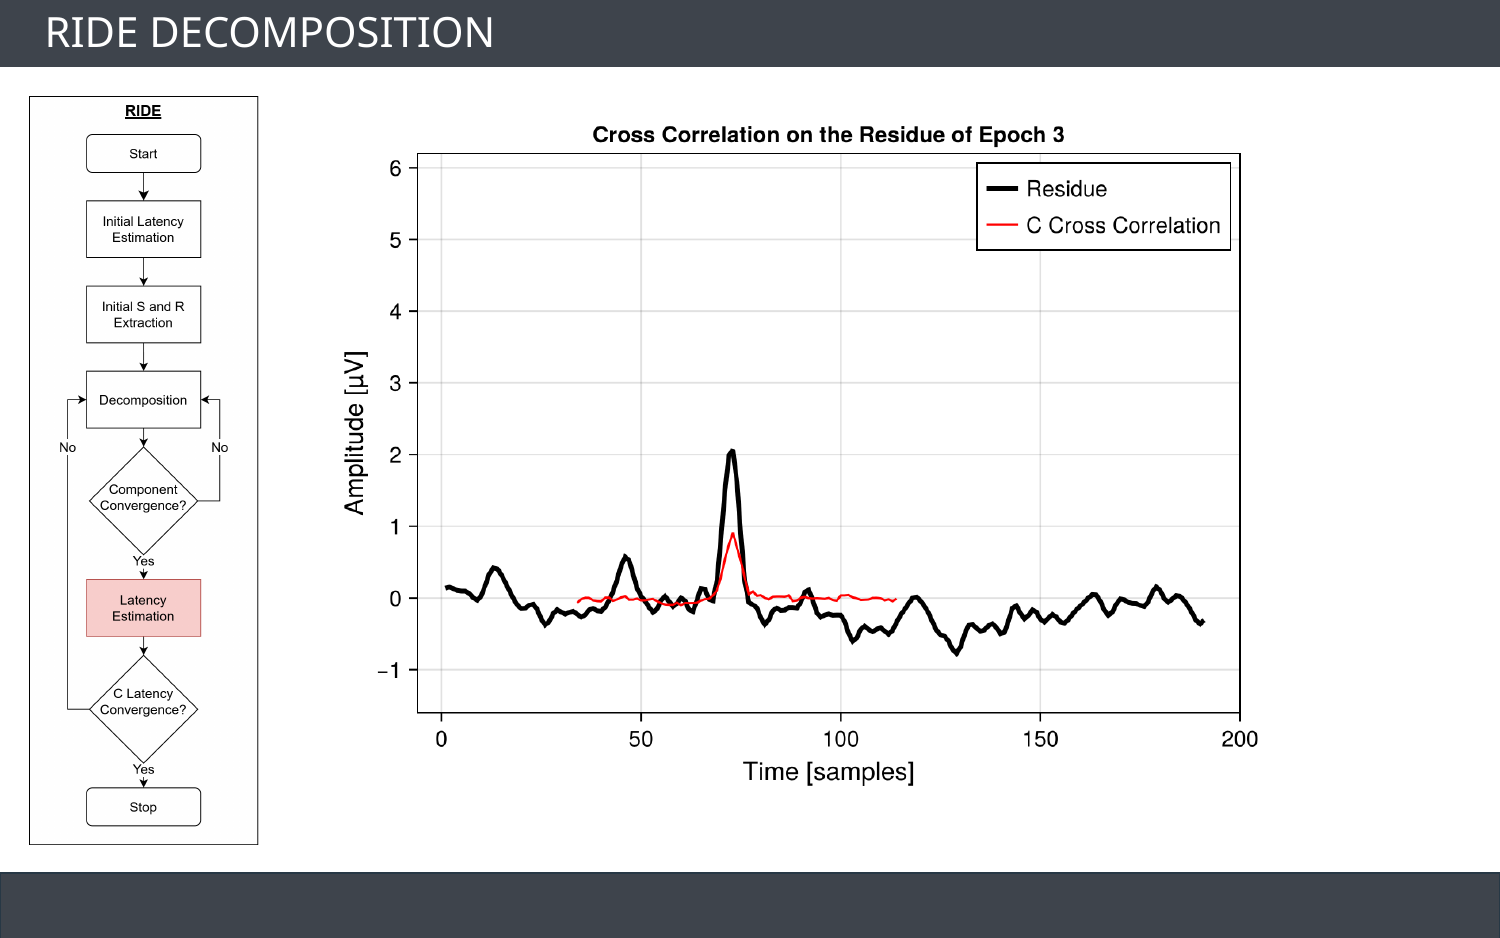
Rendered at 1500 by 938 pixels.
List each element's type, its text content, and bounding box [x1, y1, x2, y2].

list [29, 96, 259, 845]
picture [314, 96, 1265, 809]
title RIDE Decomposition [29, 8, 1324, 61]
